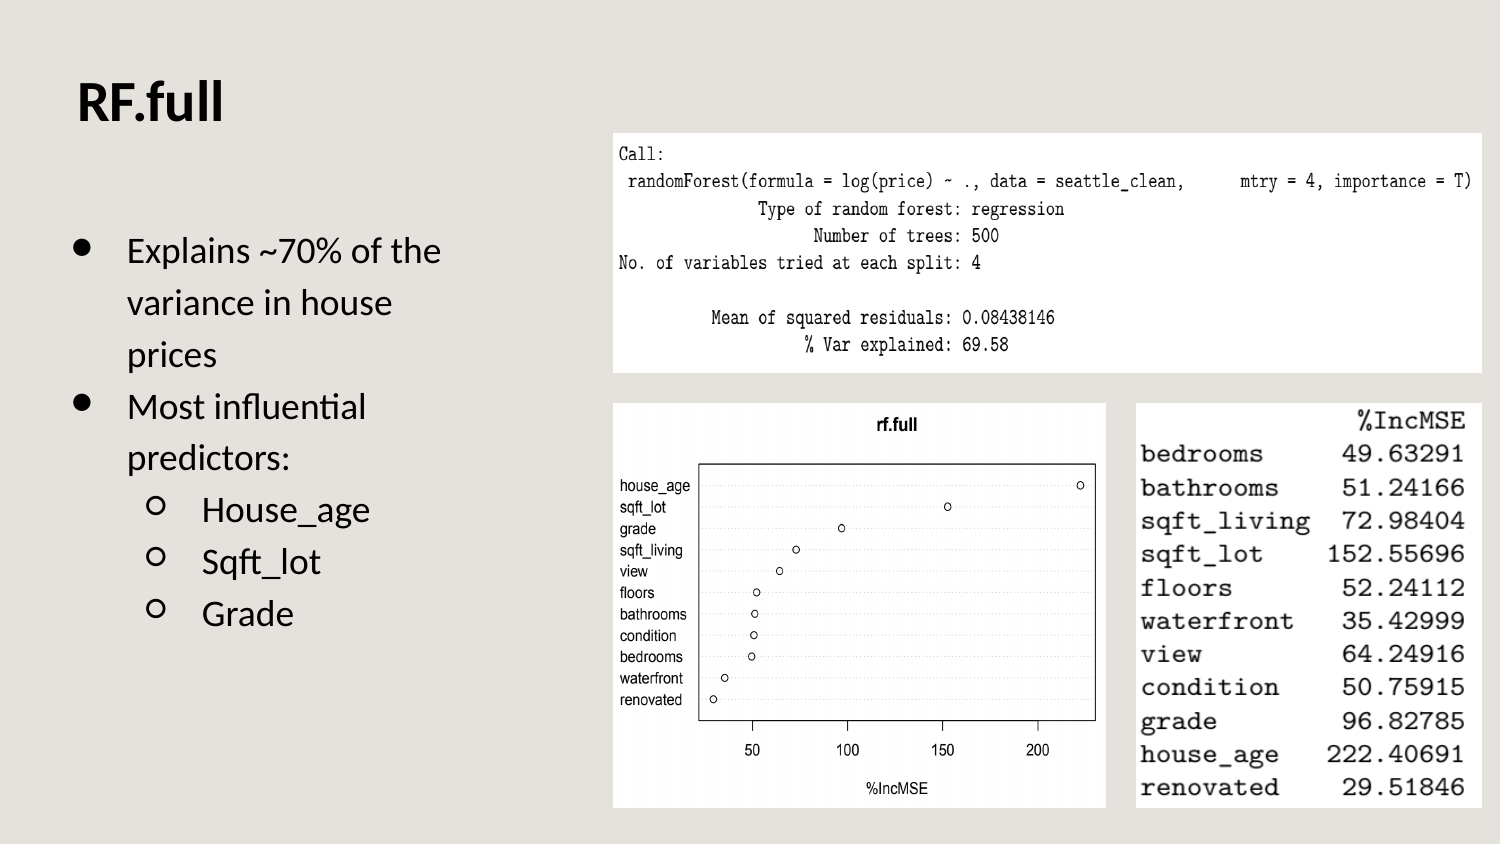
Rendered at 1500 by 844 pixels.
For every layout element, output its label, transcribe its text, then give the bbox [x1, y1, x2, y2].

text_box RF.full [62, 48, 478, 148]
picture [613, 133, 1482, 373]
picture [1136, 403, 1482, 809]
picture [613, 403, 1106, 809]
text_box Explains ~70% of the variance in house prices Most influential predictors: House_age Sqft_lot Grade [36, 204, 500, 808]
